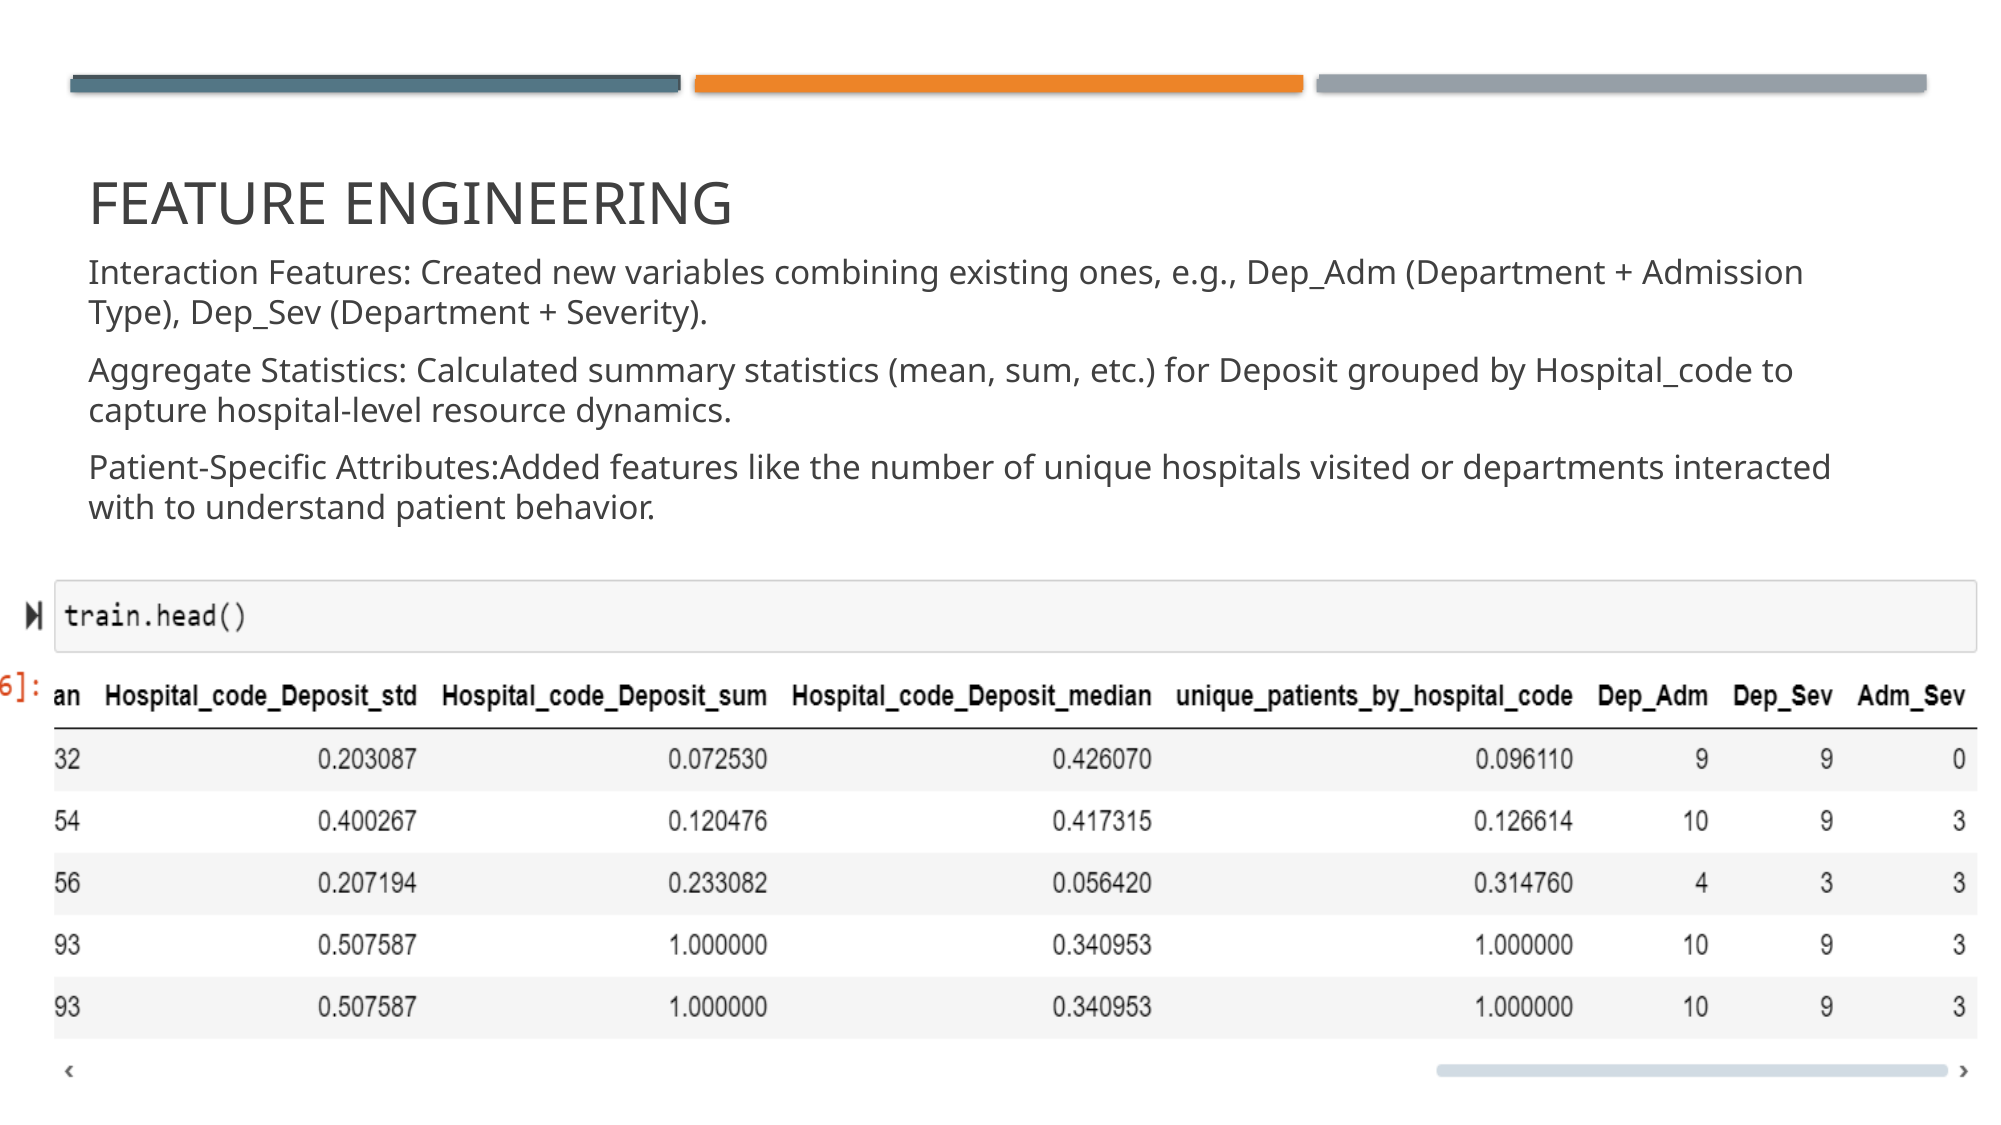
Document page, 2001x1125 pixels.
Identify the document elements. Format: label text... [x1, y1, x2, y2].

list Interaction Features: Created new variables combining existing ones, e.g., Dep_Adm (Department + Admission Type), Dep_Sev (Department + Severity). Aggregate Statistics: Calculated summary statistics (mean, sum, etc.) for Deposit grouped by Hospital_code to capture hospital-level resource dynamics. Patient-Specific Attributes:Added features like the number of unique hospitals visited or departments interacted with to understand patient behavior. [73, 243, 1922, 532]
picture [0, 533, 2000, 1110]
title Feature Engineering [73, 118, 1924, 244]
